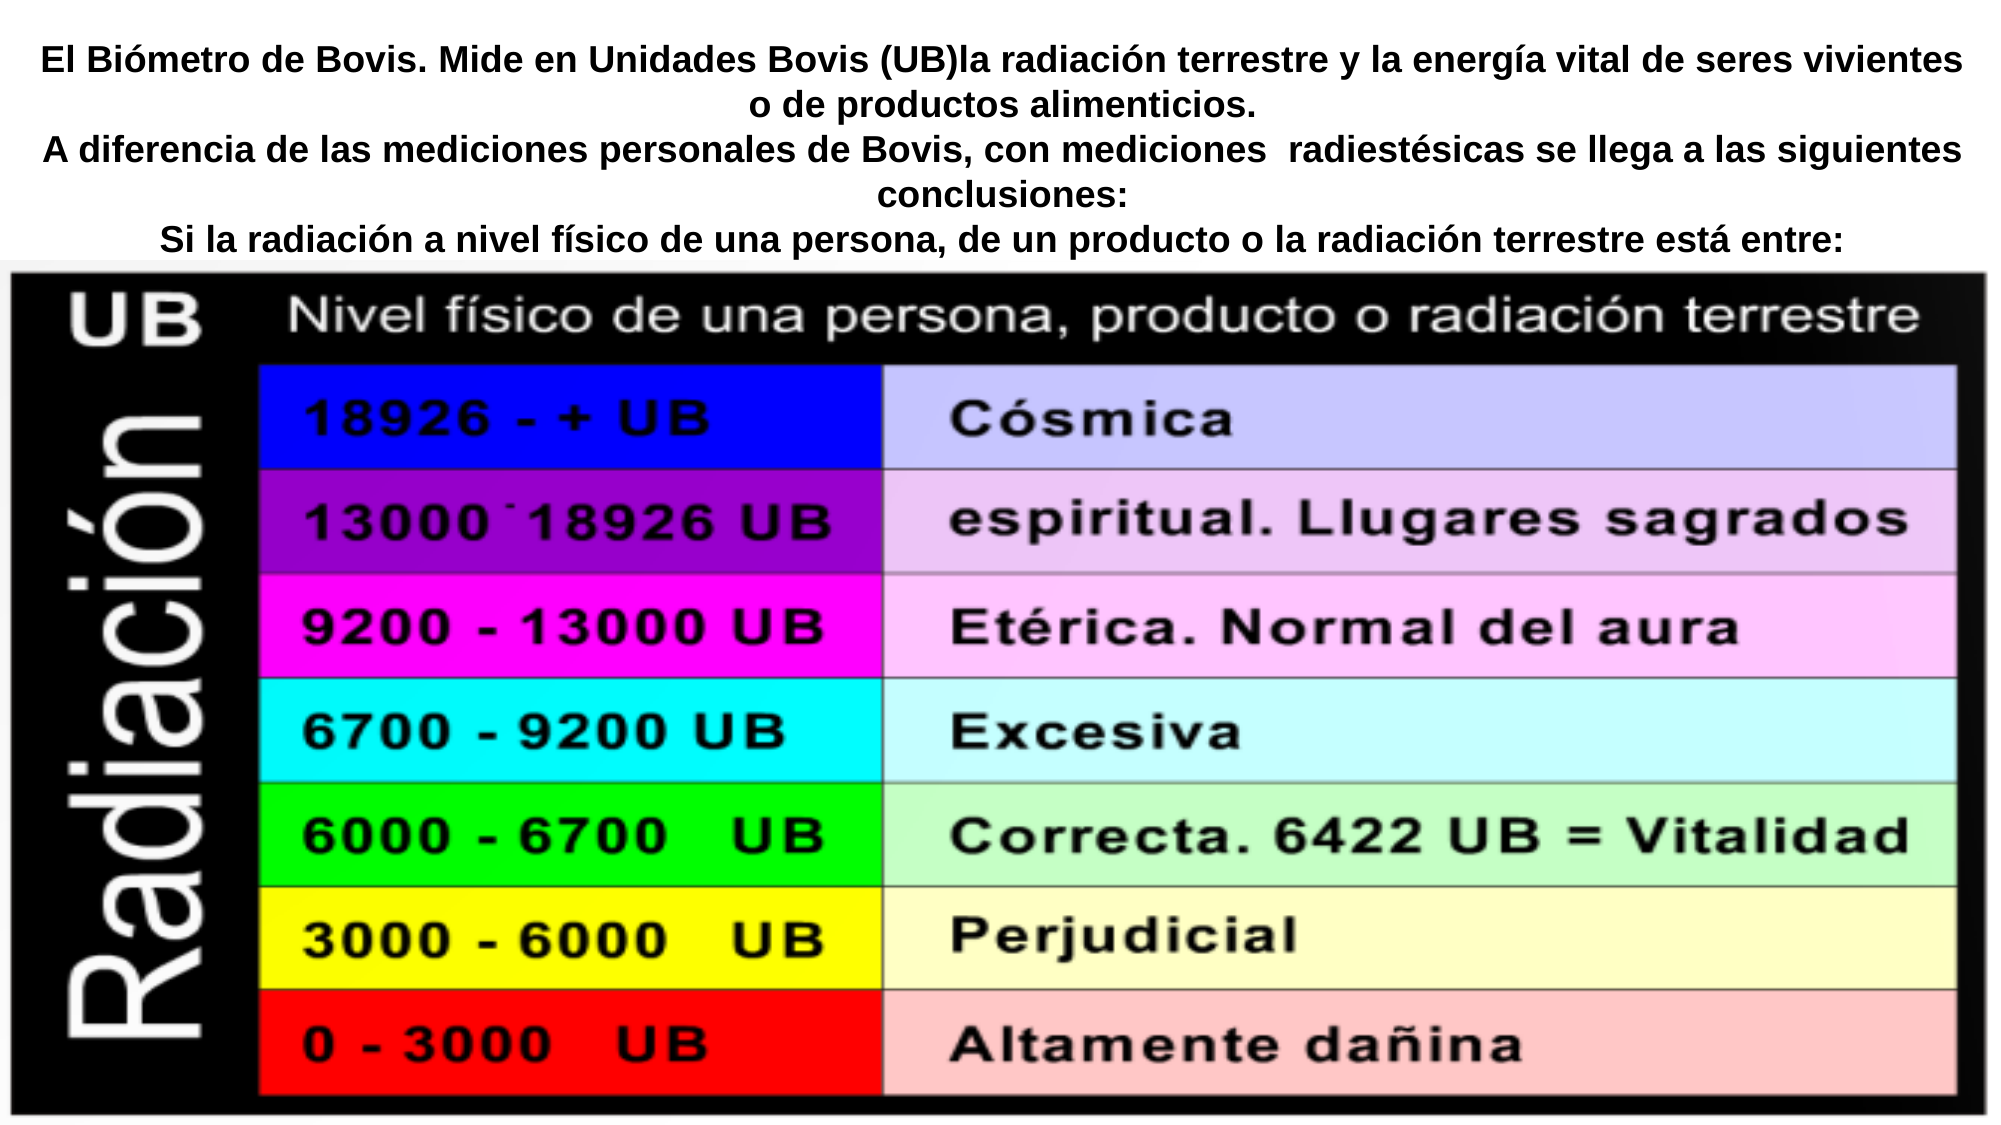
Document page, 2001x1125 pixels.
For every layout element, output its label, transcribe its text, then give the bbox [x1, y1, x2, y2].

picture [0, 260, 2000, 1125]
text_box El Biómetro de Bovis. Mide en Unidades Bovis (UB)la radiación terrestre y la energía vital de seres vivientes o de productos alimenticios. A diferencia de las mediciones personales de Bovis, con mediciones radiestésicas se llega a las siguientes conclusiones: Si la radiación a nivel físico de una persona, de un producto o la radiación terrestre está entre: [19, 27, 1987, 260]
